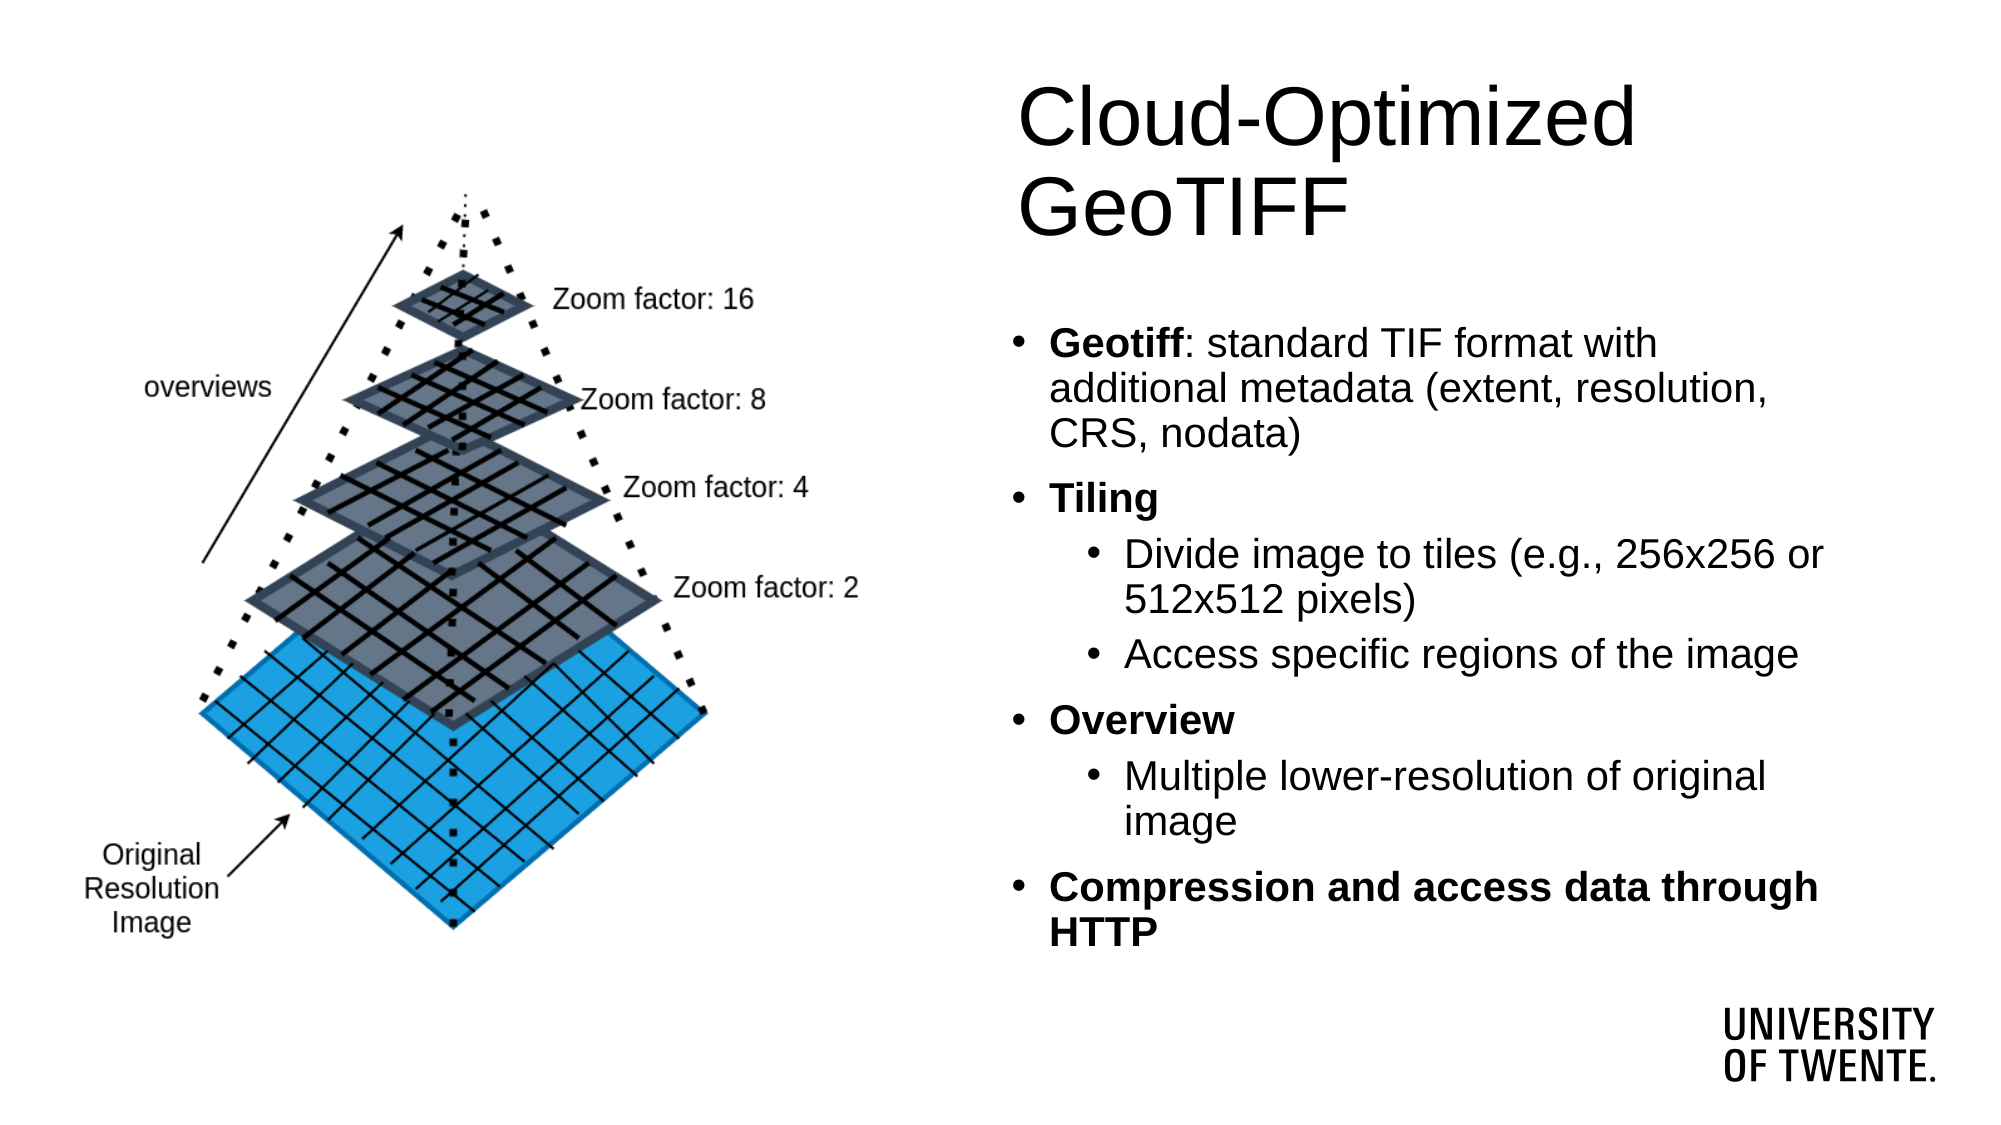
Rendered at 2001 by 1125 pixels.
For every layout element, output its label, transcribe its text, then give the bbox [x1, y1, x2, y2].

list Geotiff: standard TIF format with additional metadata (extent, resolution, CRS, nodata) Tiling Divide image to tiles (e.g., 256x256 or 512x512 pixels) Access specific regions of the image Overview Multiple lower-resolution of original image Compression and access data through HTTP [996, 261, 1858, 1016]
picture [63, 185, 868, 940]
picture [1693, 976, 1966, 1113]
title Cloud-Optimized GeoTIFF [1003, 66, 1900, 323]
